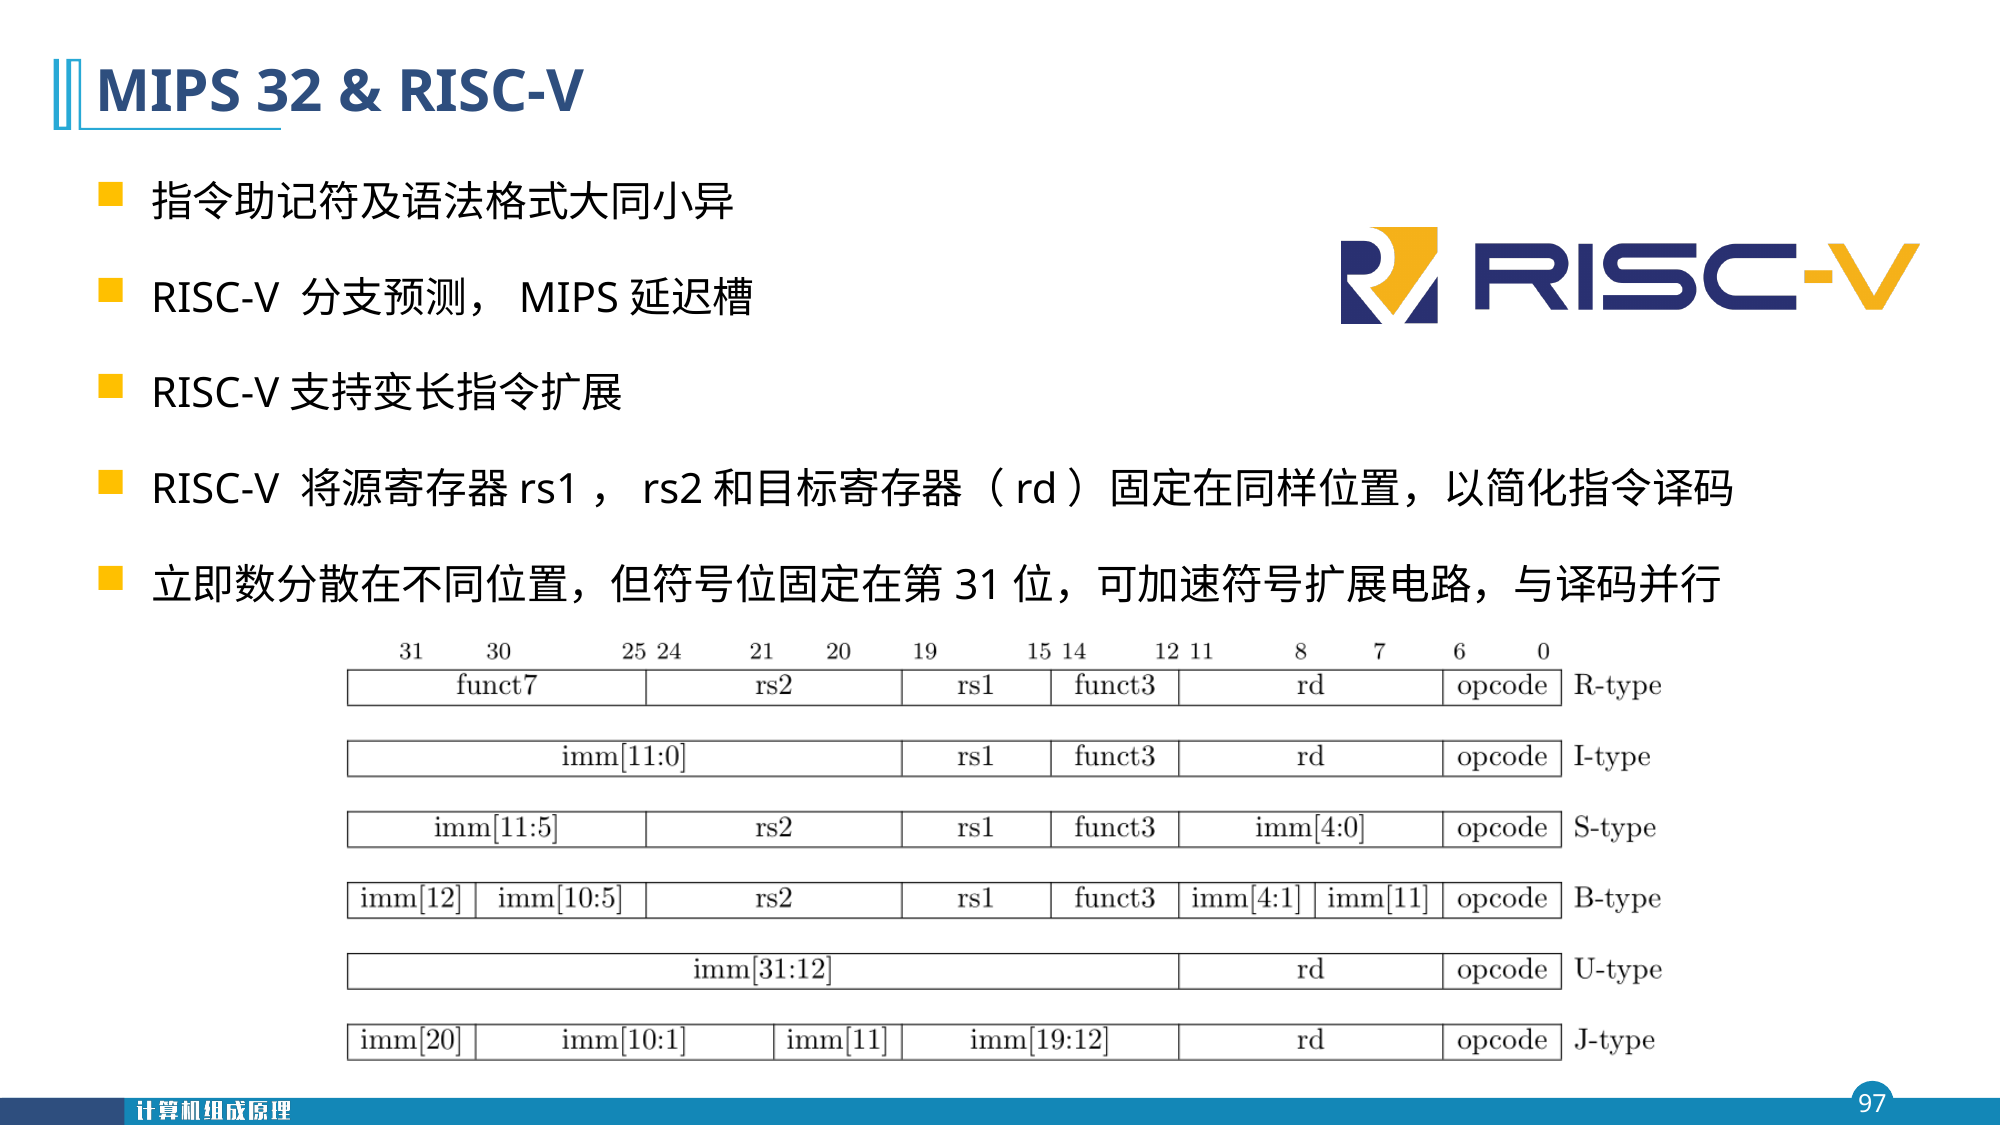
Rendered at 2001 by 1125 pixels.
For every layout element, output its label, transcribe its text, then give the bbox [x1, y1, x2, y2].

list 指令助记符及语法格式大同小异 RISC-V 分支预测，MIPS延迟槽 RISC-V支持变长指令扩展 RISC-V 将源寄存器rs1，rs2和目标寄存器（rd）固定在同样位置，以简化指令译码 立即数分散在不同位置，但符号位固定在第31位，可加速符号扩展电路，与译码并行 [80, 141, 1805, 1067]
picture [1341, 227, 1920, 324]
title MIPS 32 & RISC-V [80, 42, 1805, 141]
picture [327, 624, 1692, 1091]
